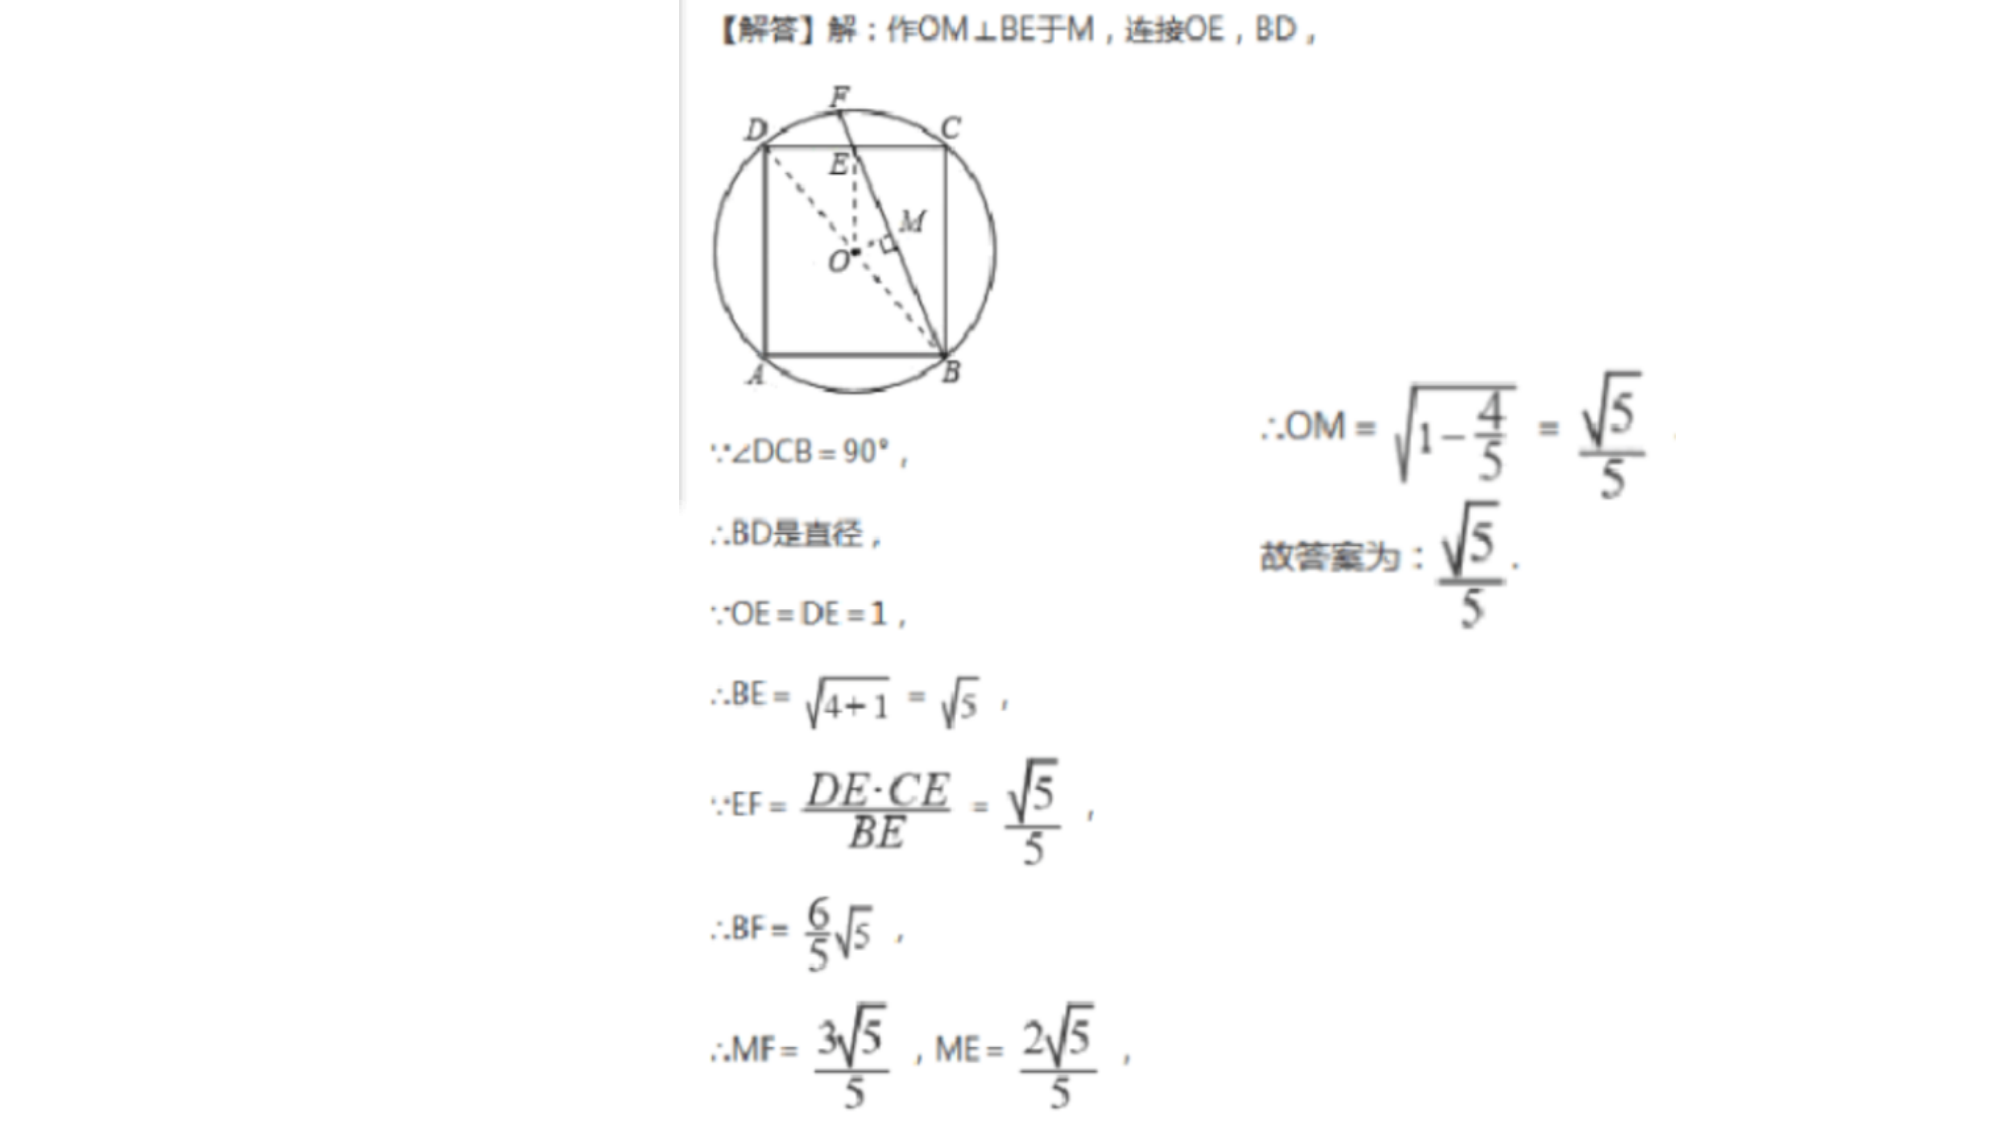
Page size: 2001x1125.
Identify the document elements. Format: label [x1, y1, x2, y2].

picture [679, 0, 1676, 1125]
